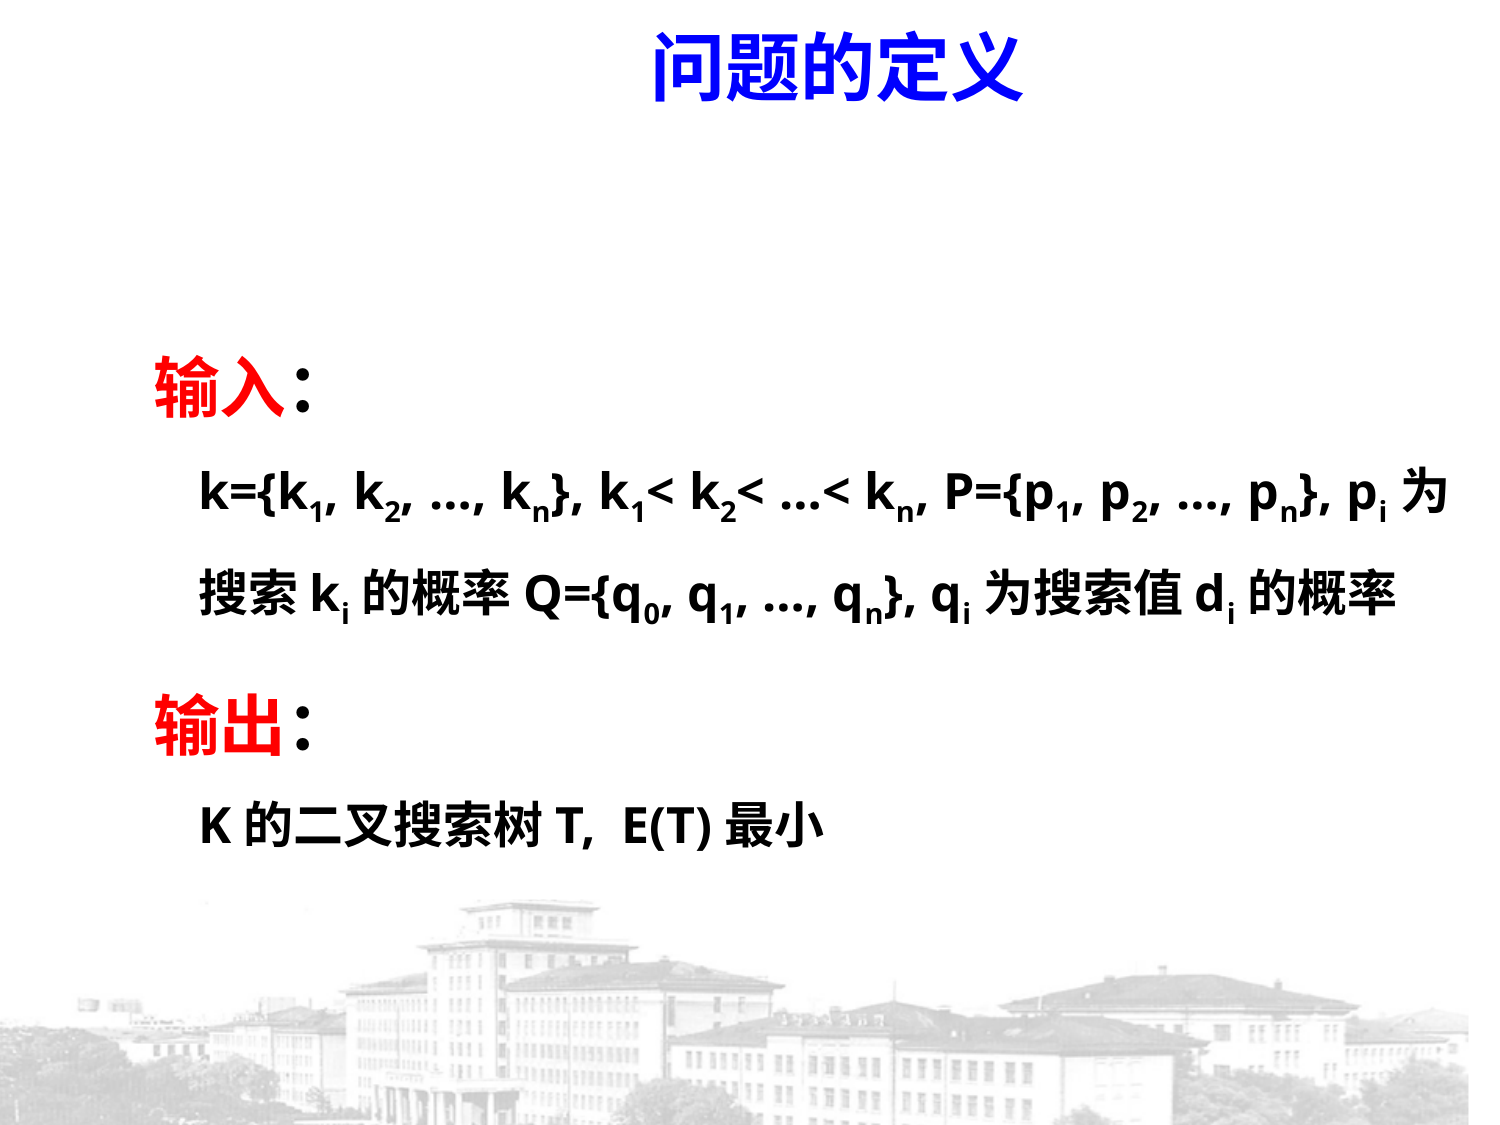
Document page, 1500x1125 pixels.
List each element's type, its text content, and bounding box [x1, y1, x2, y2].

text_box 问题的定义 [627, 12, 1049, 118]
picture [0, 529, 1500, 1125]
text_box 输入： k={k1, k2, …, kn}, k1< k2< …< kn, P={p1, p2, …, pn}, pi为搜索ki的概率Q={q0, q1, …, qn}, qi为搜索值di的概率 输出： K的二叉搜索树T, E(T)最小 [61, 214, 1466, 900]
